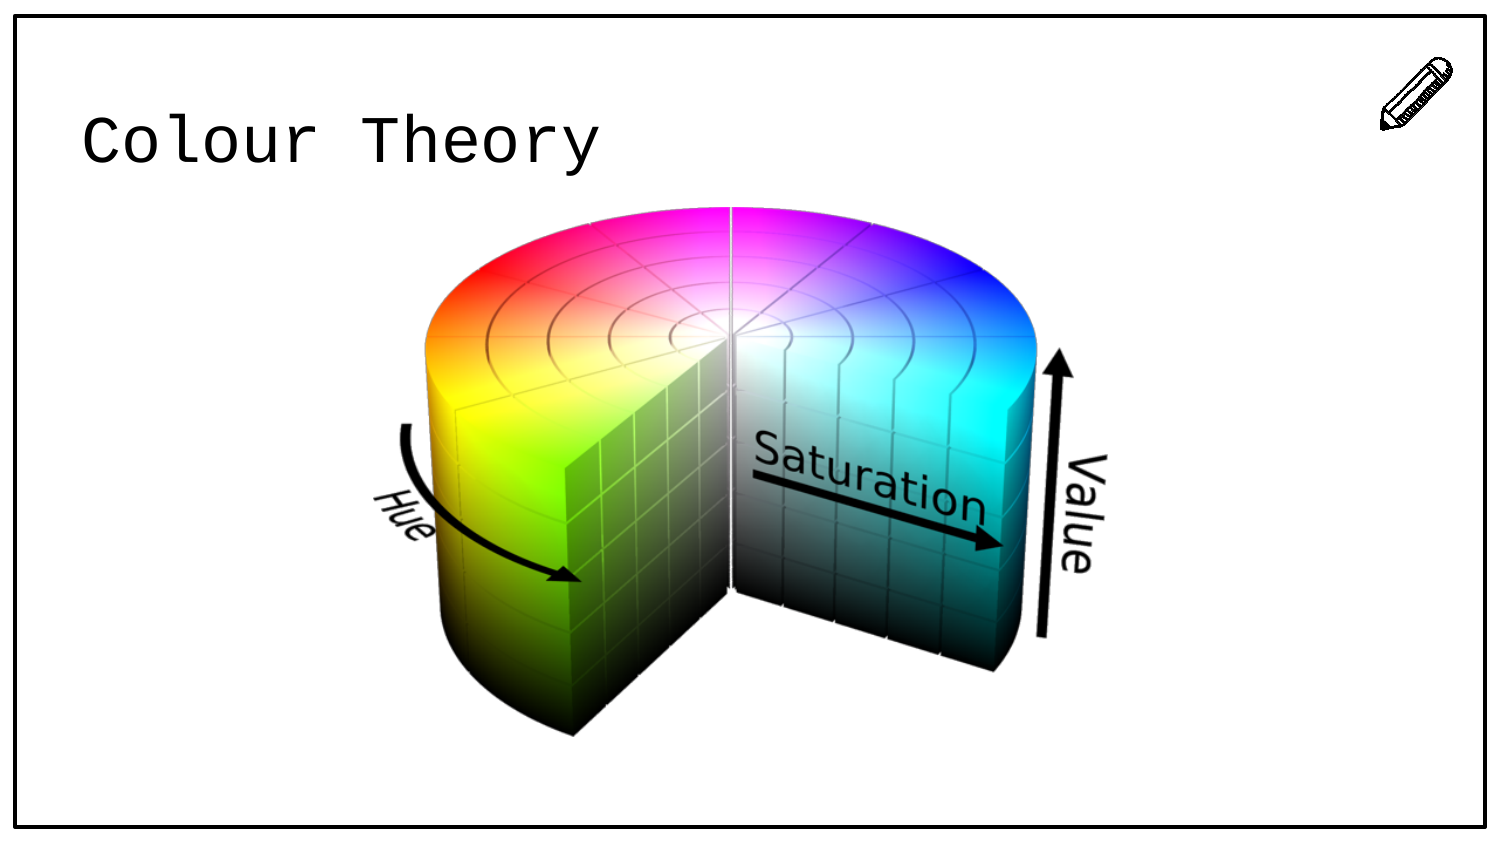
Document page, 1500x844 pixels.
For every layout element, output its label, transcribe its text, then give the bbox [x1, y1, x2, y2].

picture [0, 0, 1500, 844]
title Colour Theory [66, 81, 1417, 149]
text_box [1380, 57, 1453, 131]
